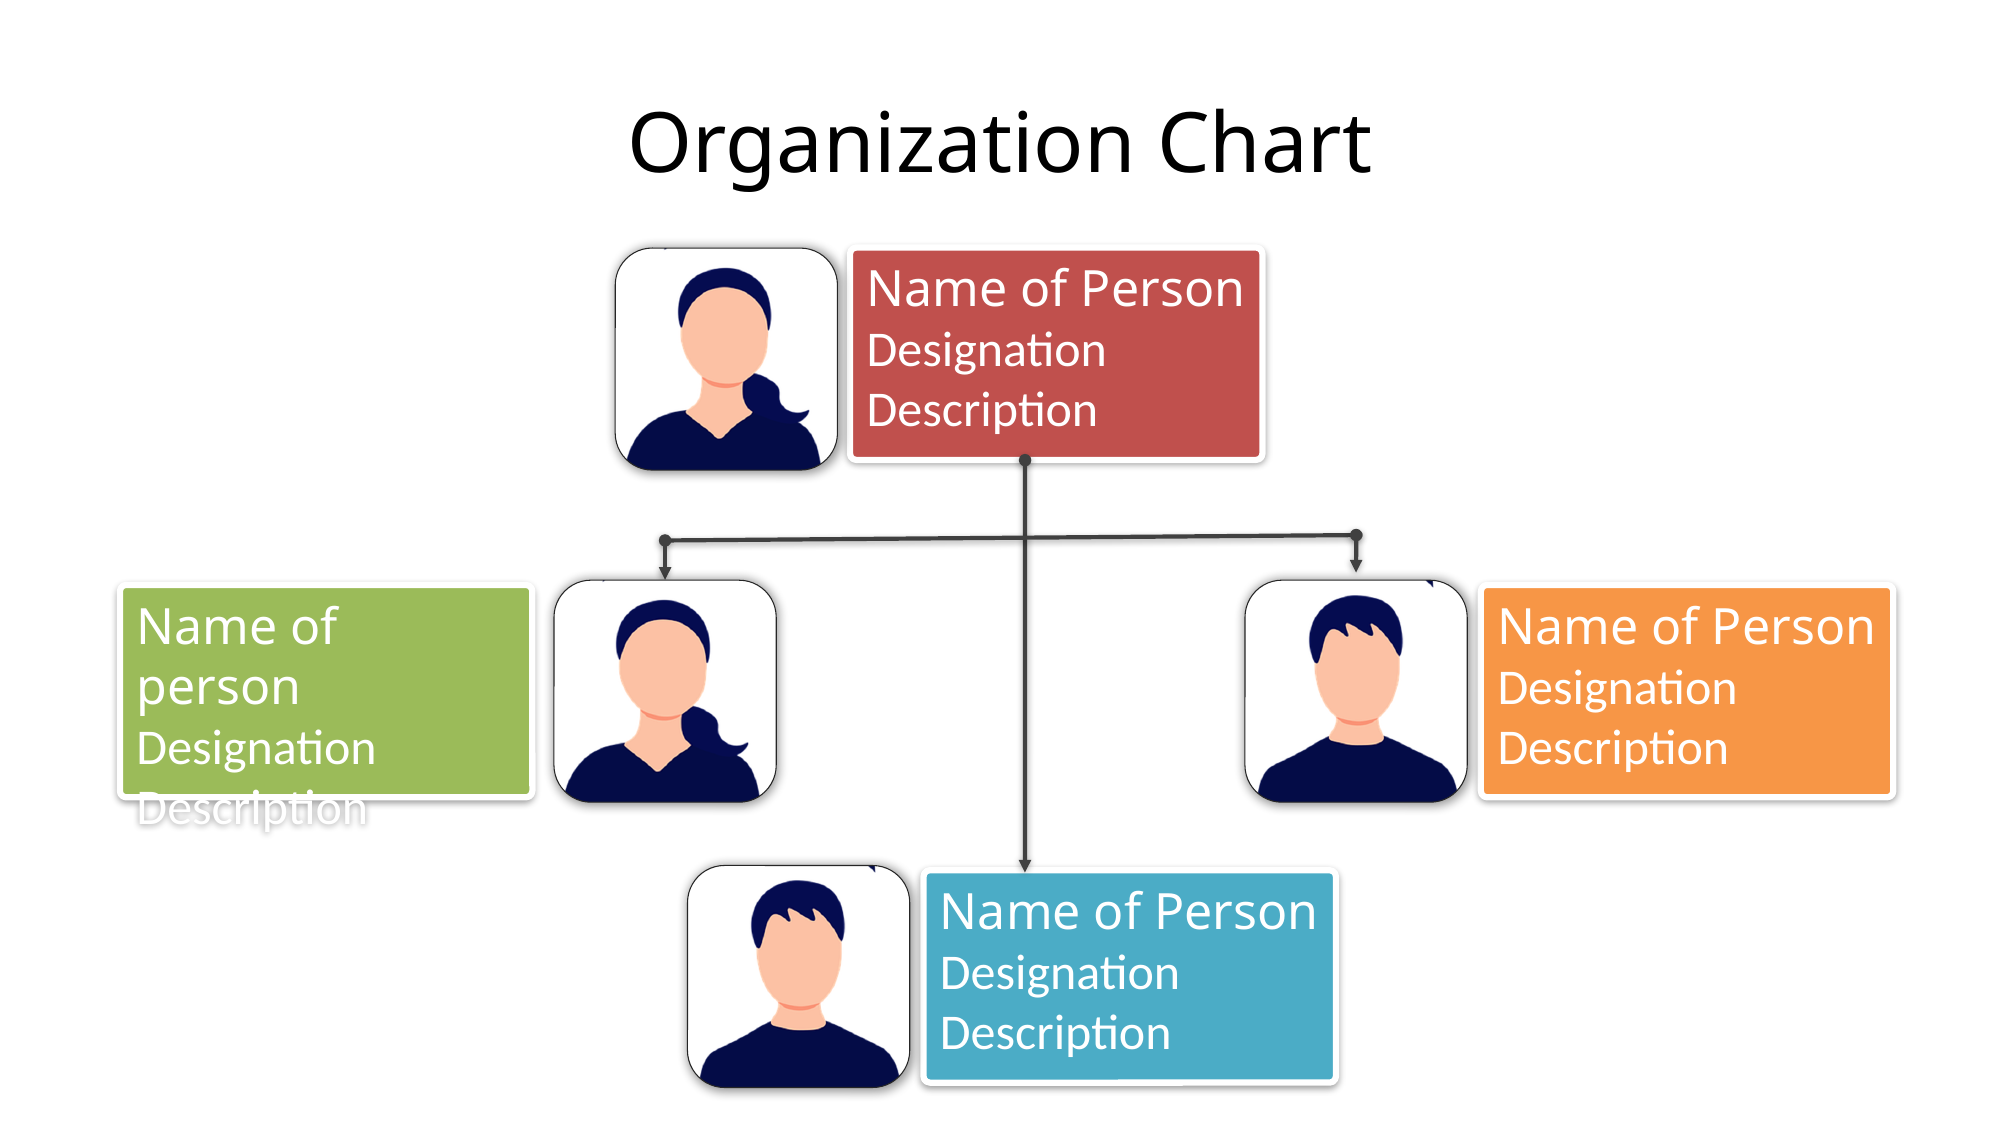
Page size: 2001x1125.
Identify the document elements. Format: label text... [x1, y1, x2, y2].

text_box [664, 459, 1363, 873]
title Organization Chart [99, 45, 1900, 233]
text_box Name of Person Designation Description [920, 881, 1340, 1086]
text_box Name of Person Designation Description [1477, 581, 1897, 801]
text_box Name of Person Designation Description [846, 244, 1266, 458]
text_box [613, 245, 840, 473]
text_box [1367, 578, 1470, 805]
text_box Name of person Designation Description [116, 581, 536, 801]
text_box [551, 578, 659, 805]
text_box [685, 881, 912, 1090]
